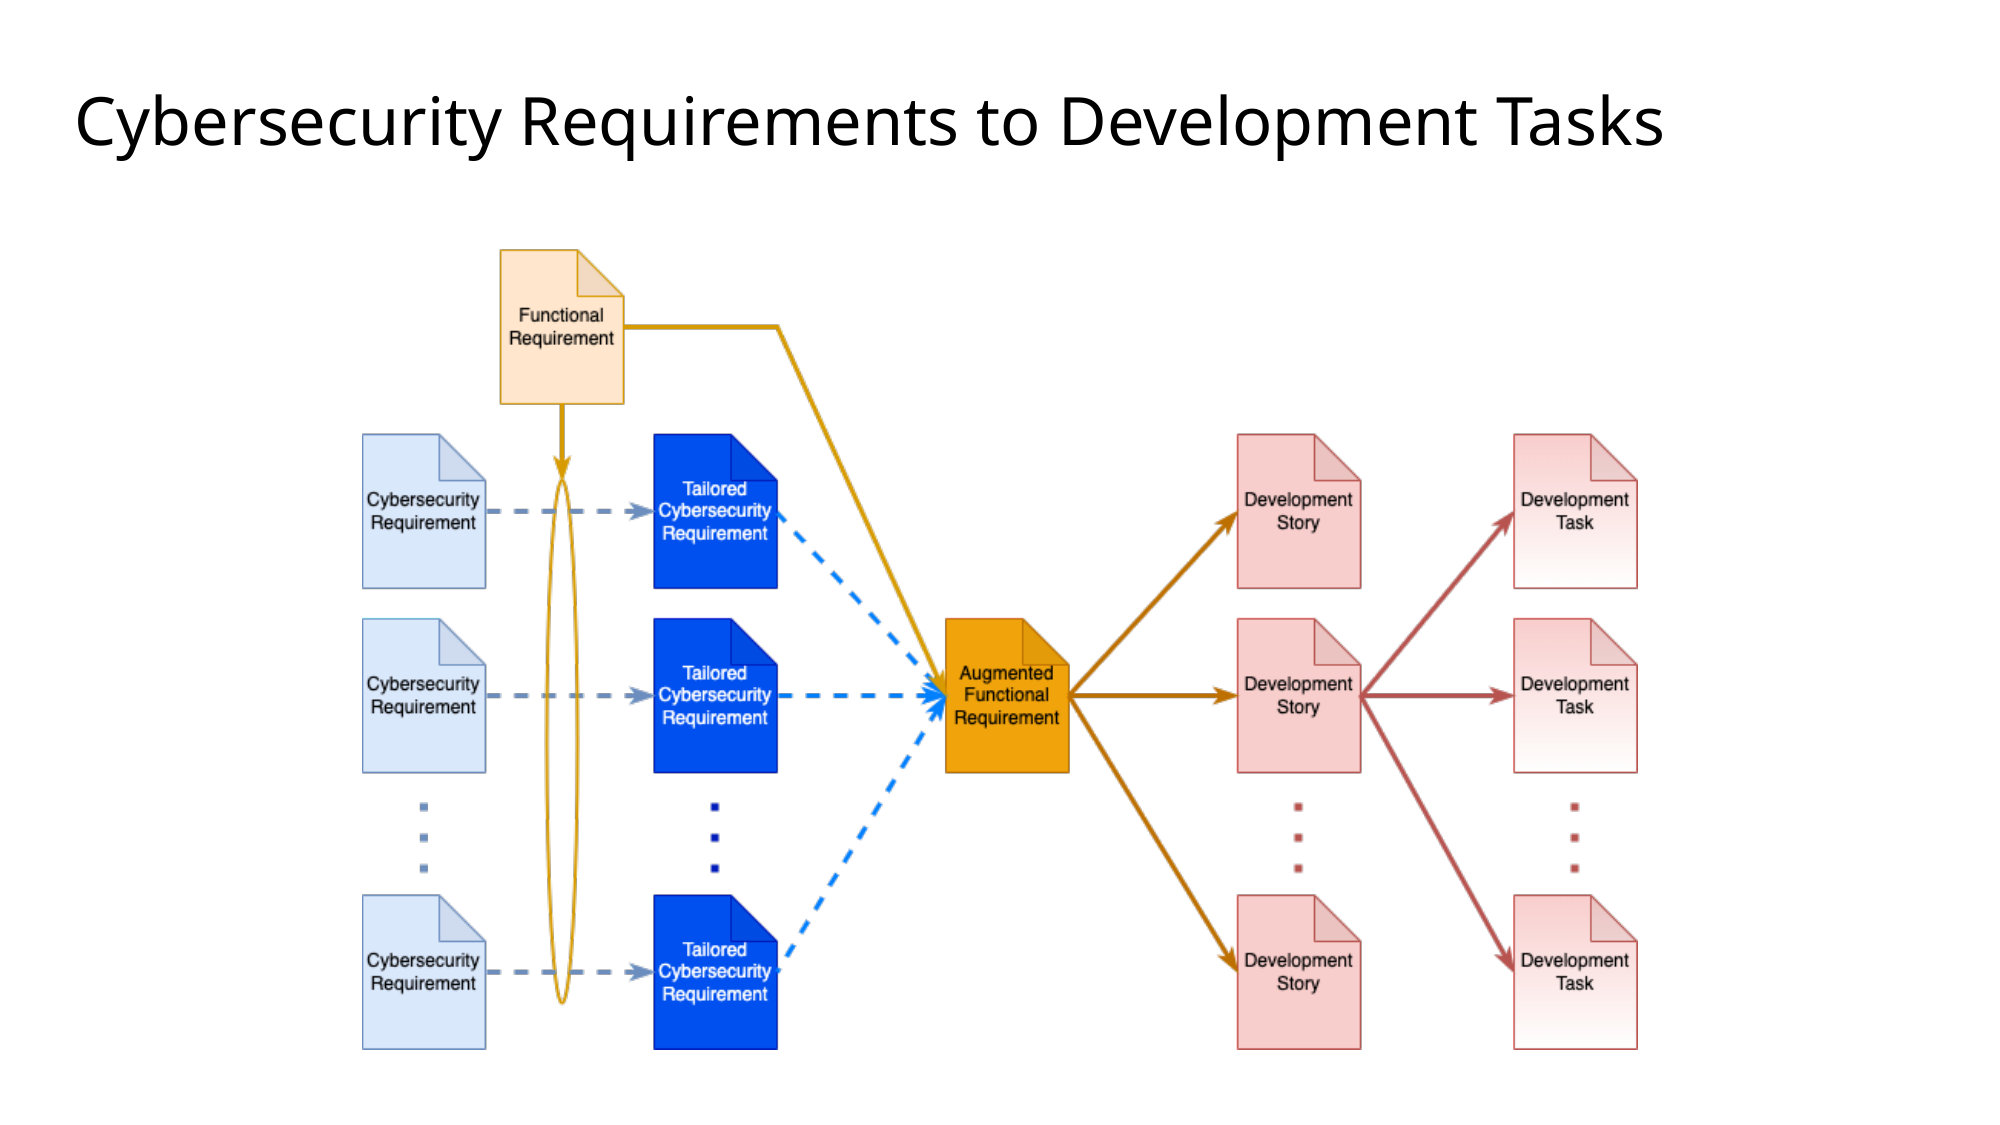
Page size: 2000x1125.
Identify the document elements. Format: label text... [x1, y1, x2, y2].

title Cybersecurity Requirements to Development Tasks [74, 75, 1925, 162]
picture [361, 219, 1638, 1050]
